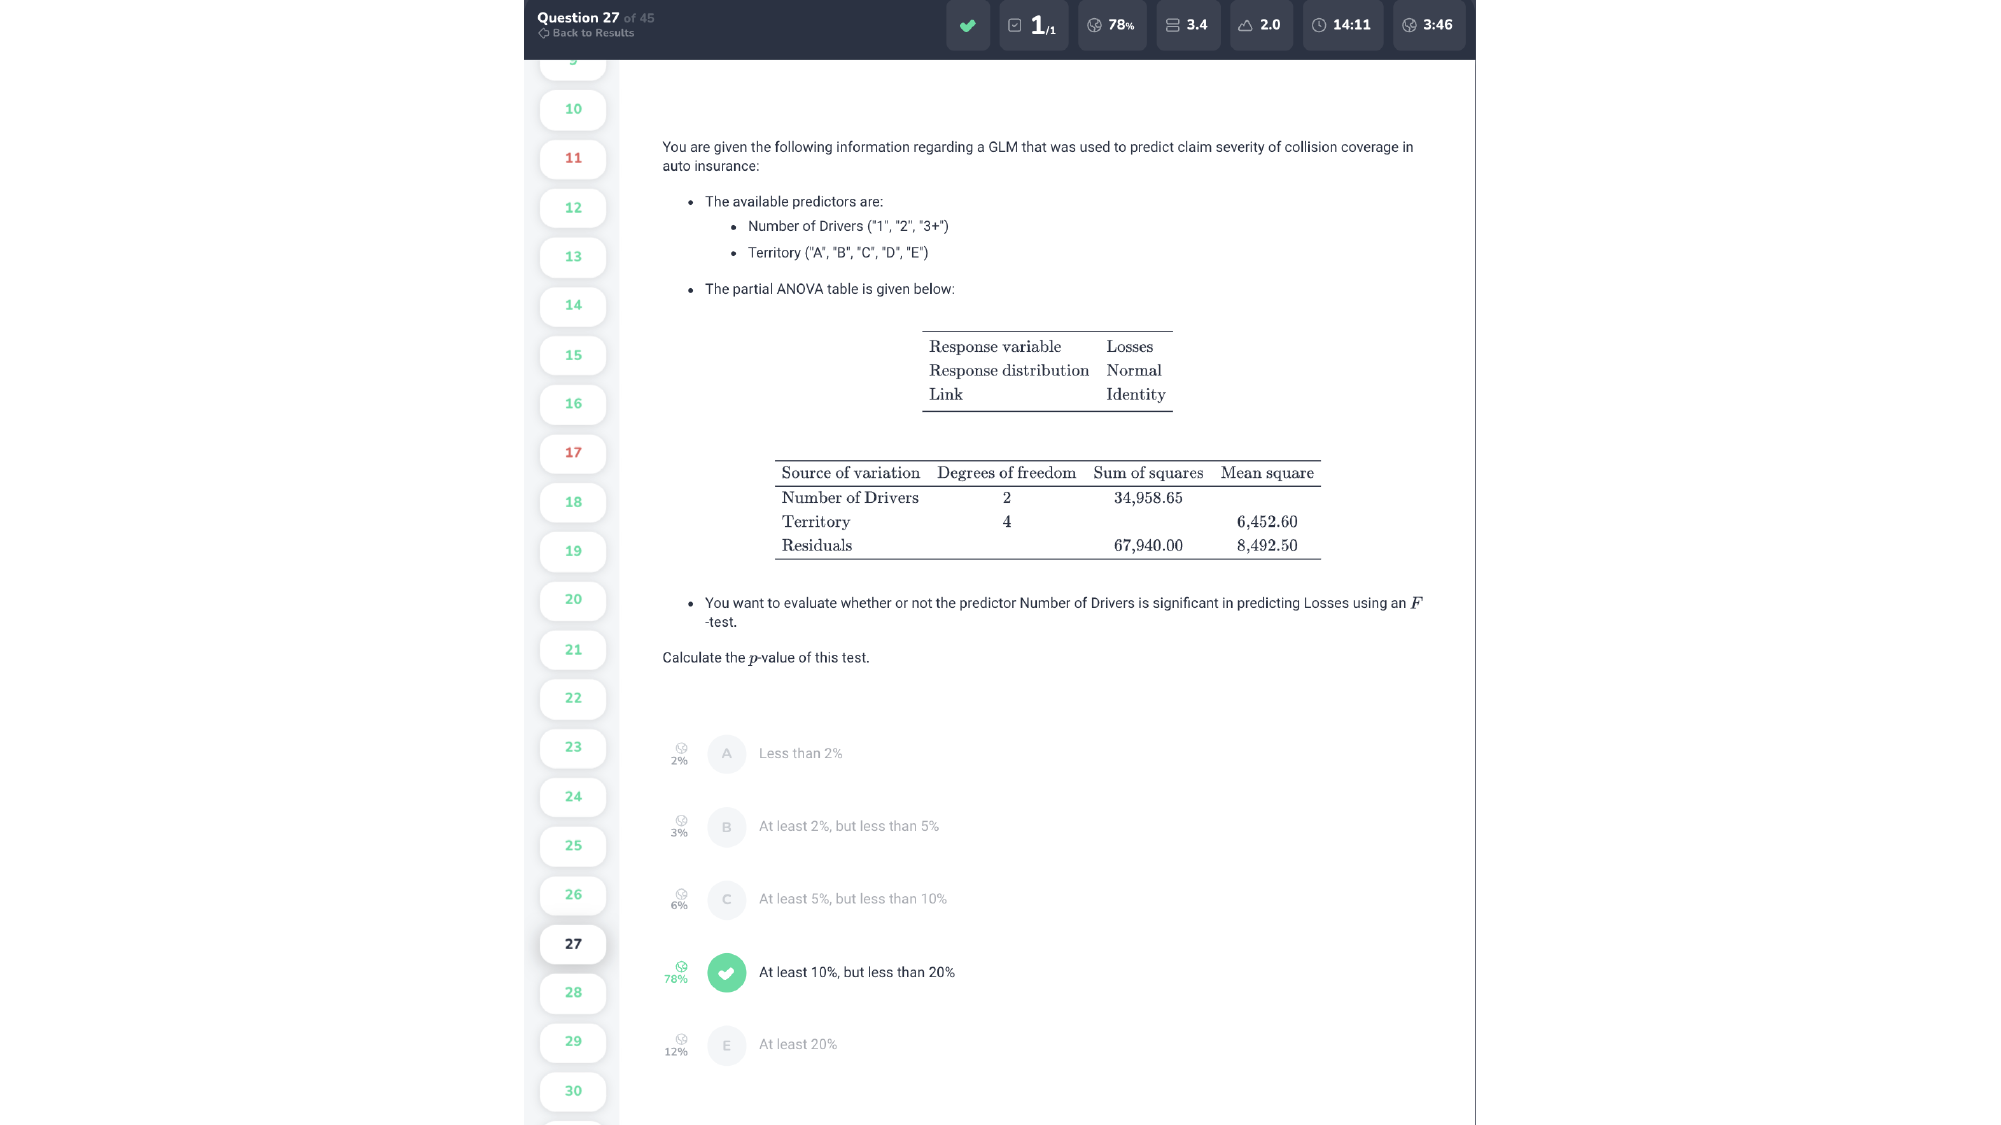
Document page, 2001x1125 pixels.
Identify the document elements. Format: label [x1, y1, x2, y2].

picture [524, 0, 1476, 1125]
